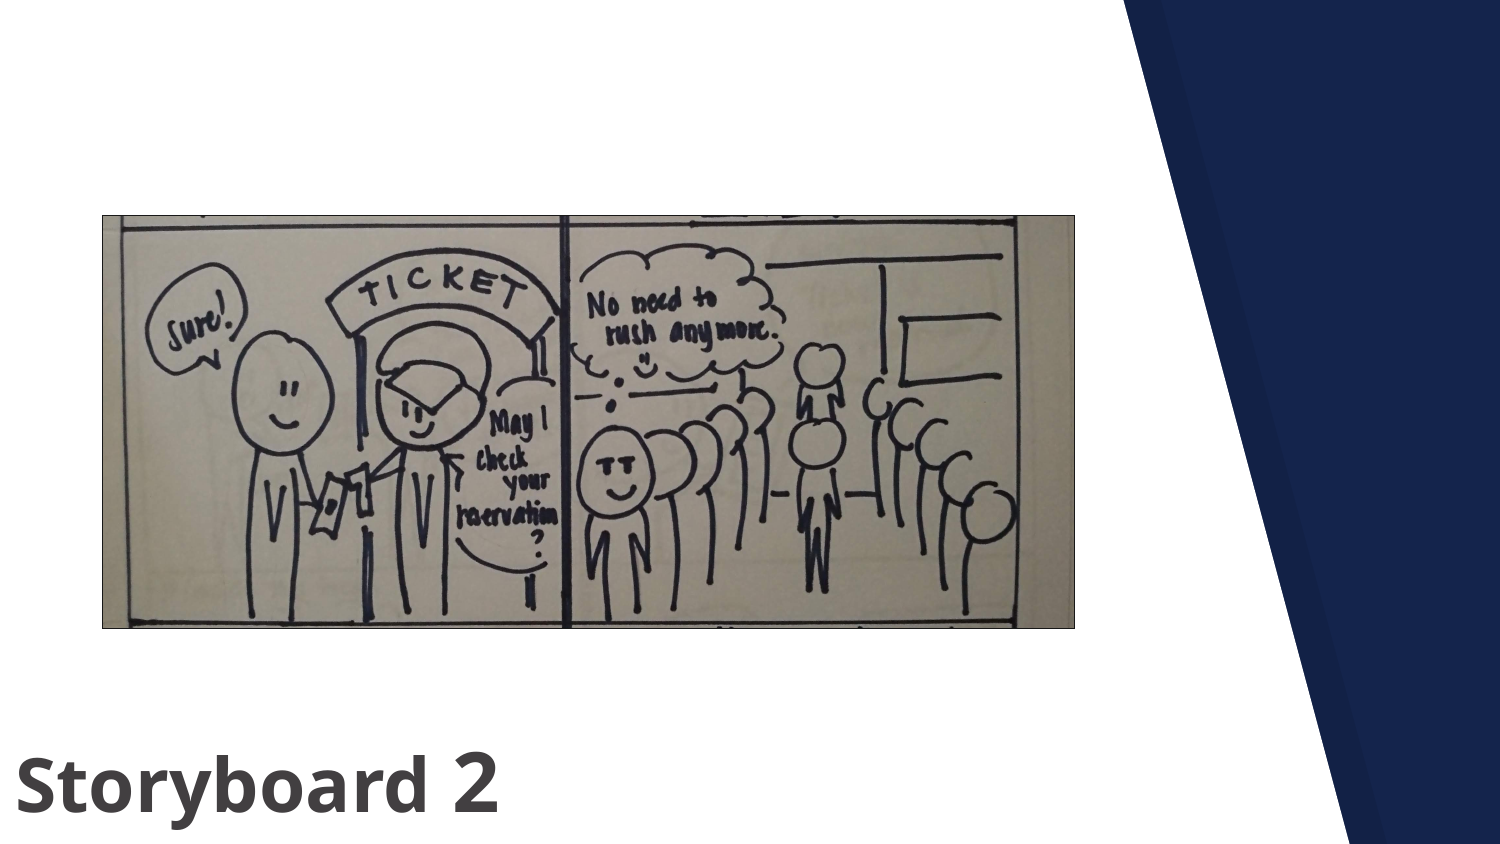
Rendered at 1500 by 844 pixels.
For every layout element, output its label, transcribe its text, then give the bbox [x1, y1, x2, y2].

picture [102, 214, 1076, 629]
title Storyboard 2 [0, 723, 563, 844]
